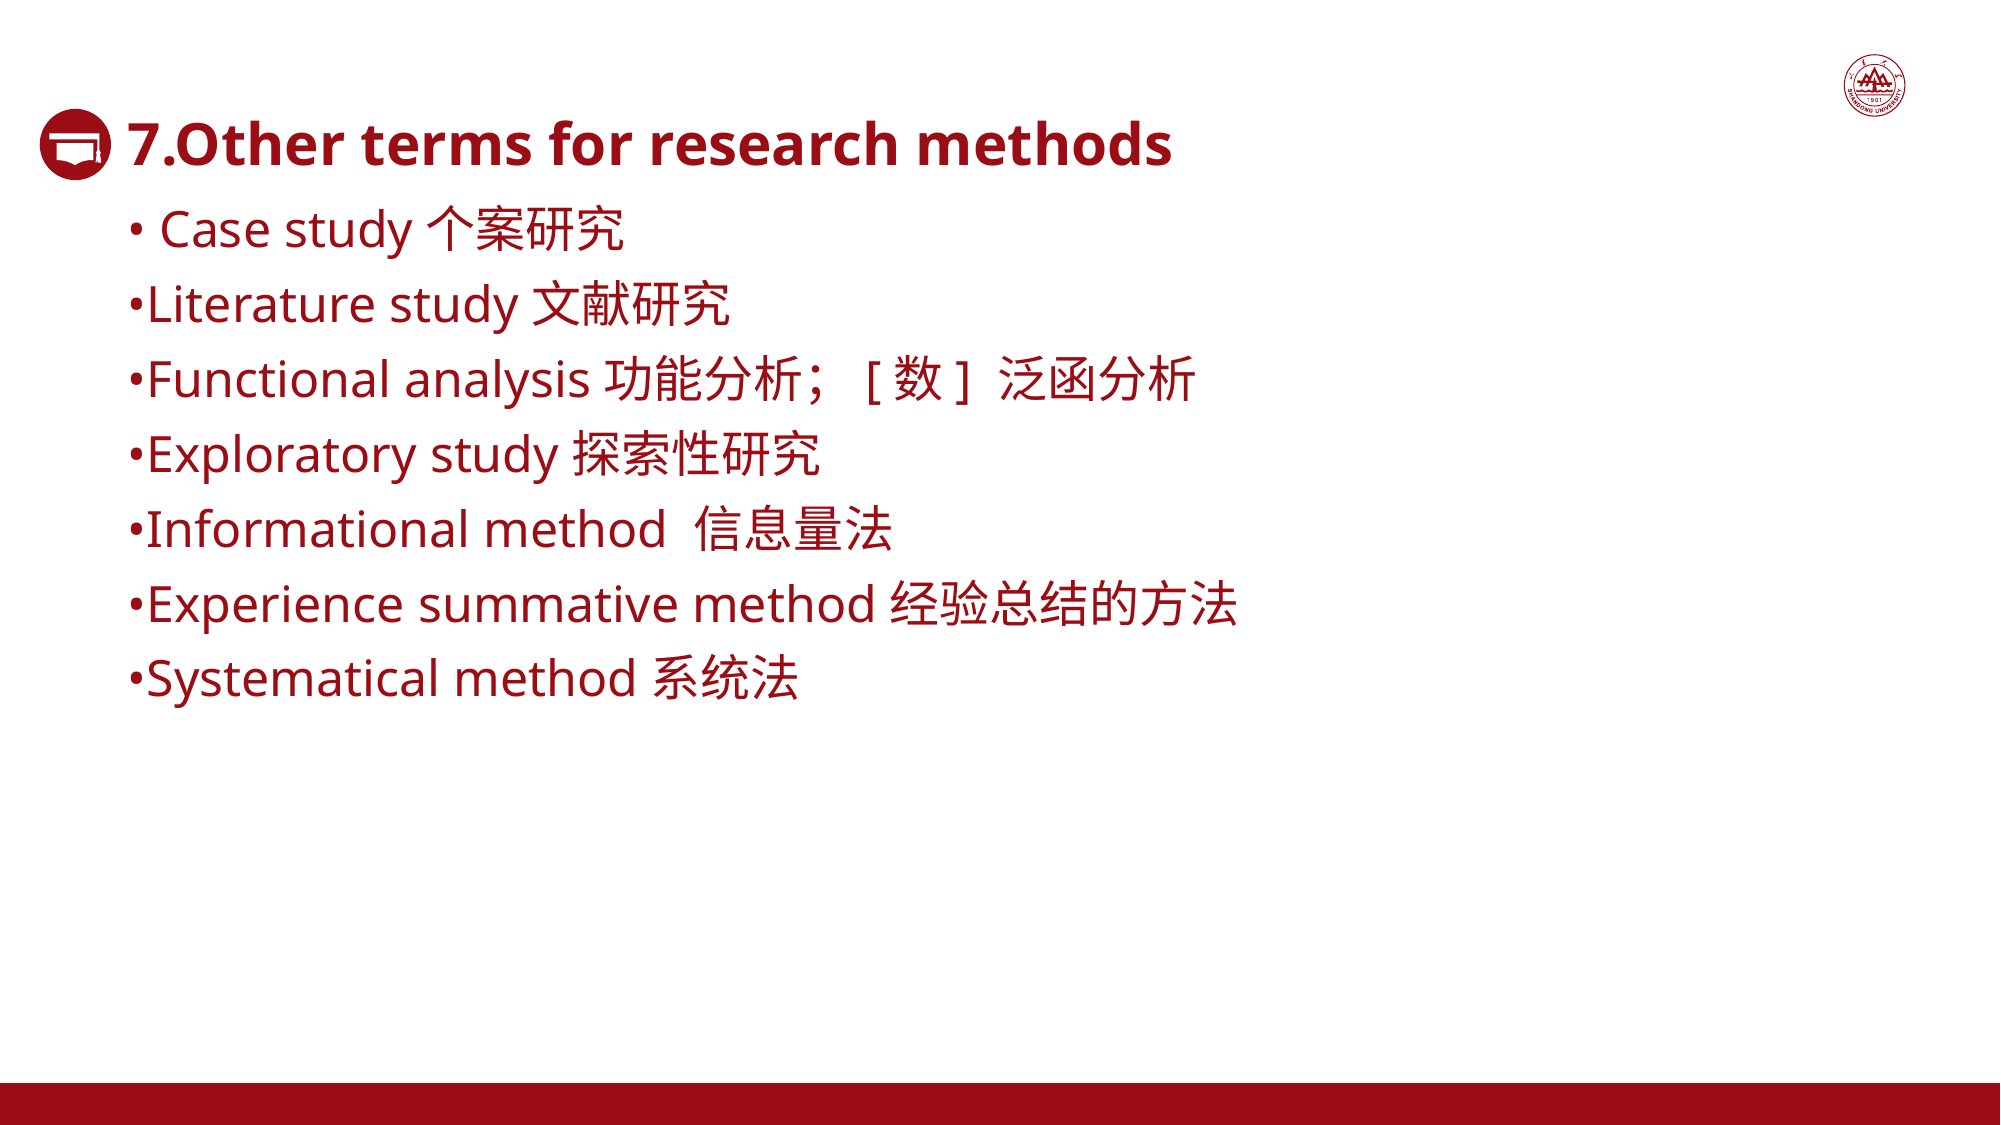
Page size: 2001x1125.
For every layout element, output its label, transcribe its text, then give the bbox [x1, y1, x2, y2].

list • Case study个案研究 •Literature study文献研究 •Functional analysis功能分析；[数] 泛函分析 •Exploratory study探索性研究 •Informational method 信息量法 •Experience summative method经验总结的方法 •Systematical method系统法 [113, 197, 1534, 1125]
list 7.Other terms for research methods [113, 107, 1534, 181]
